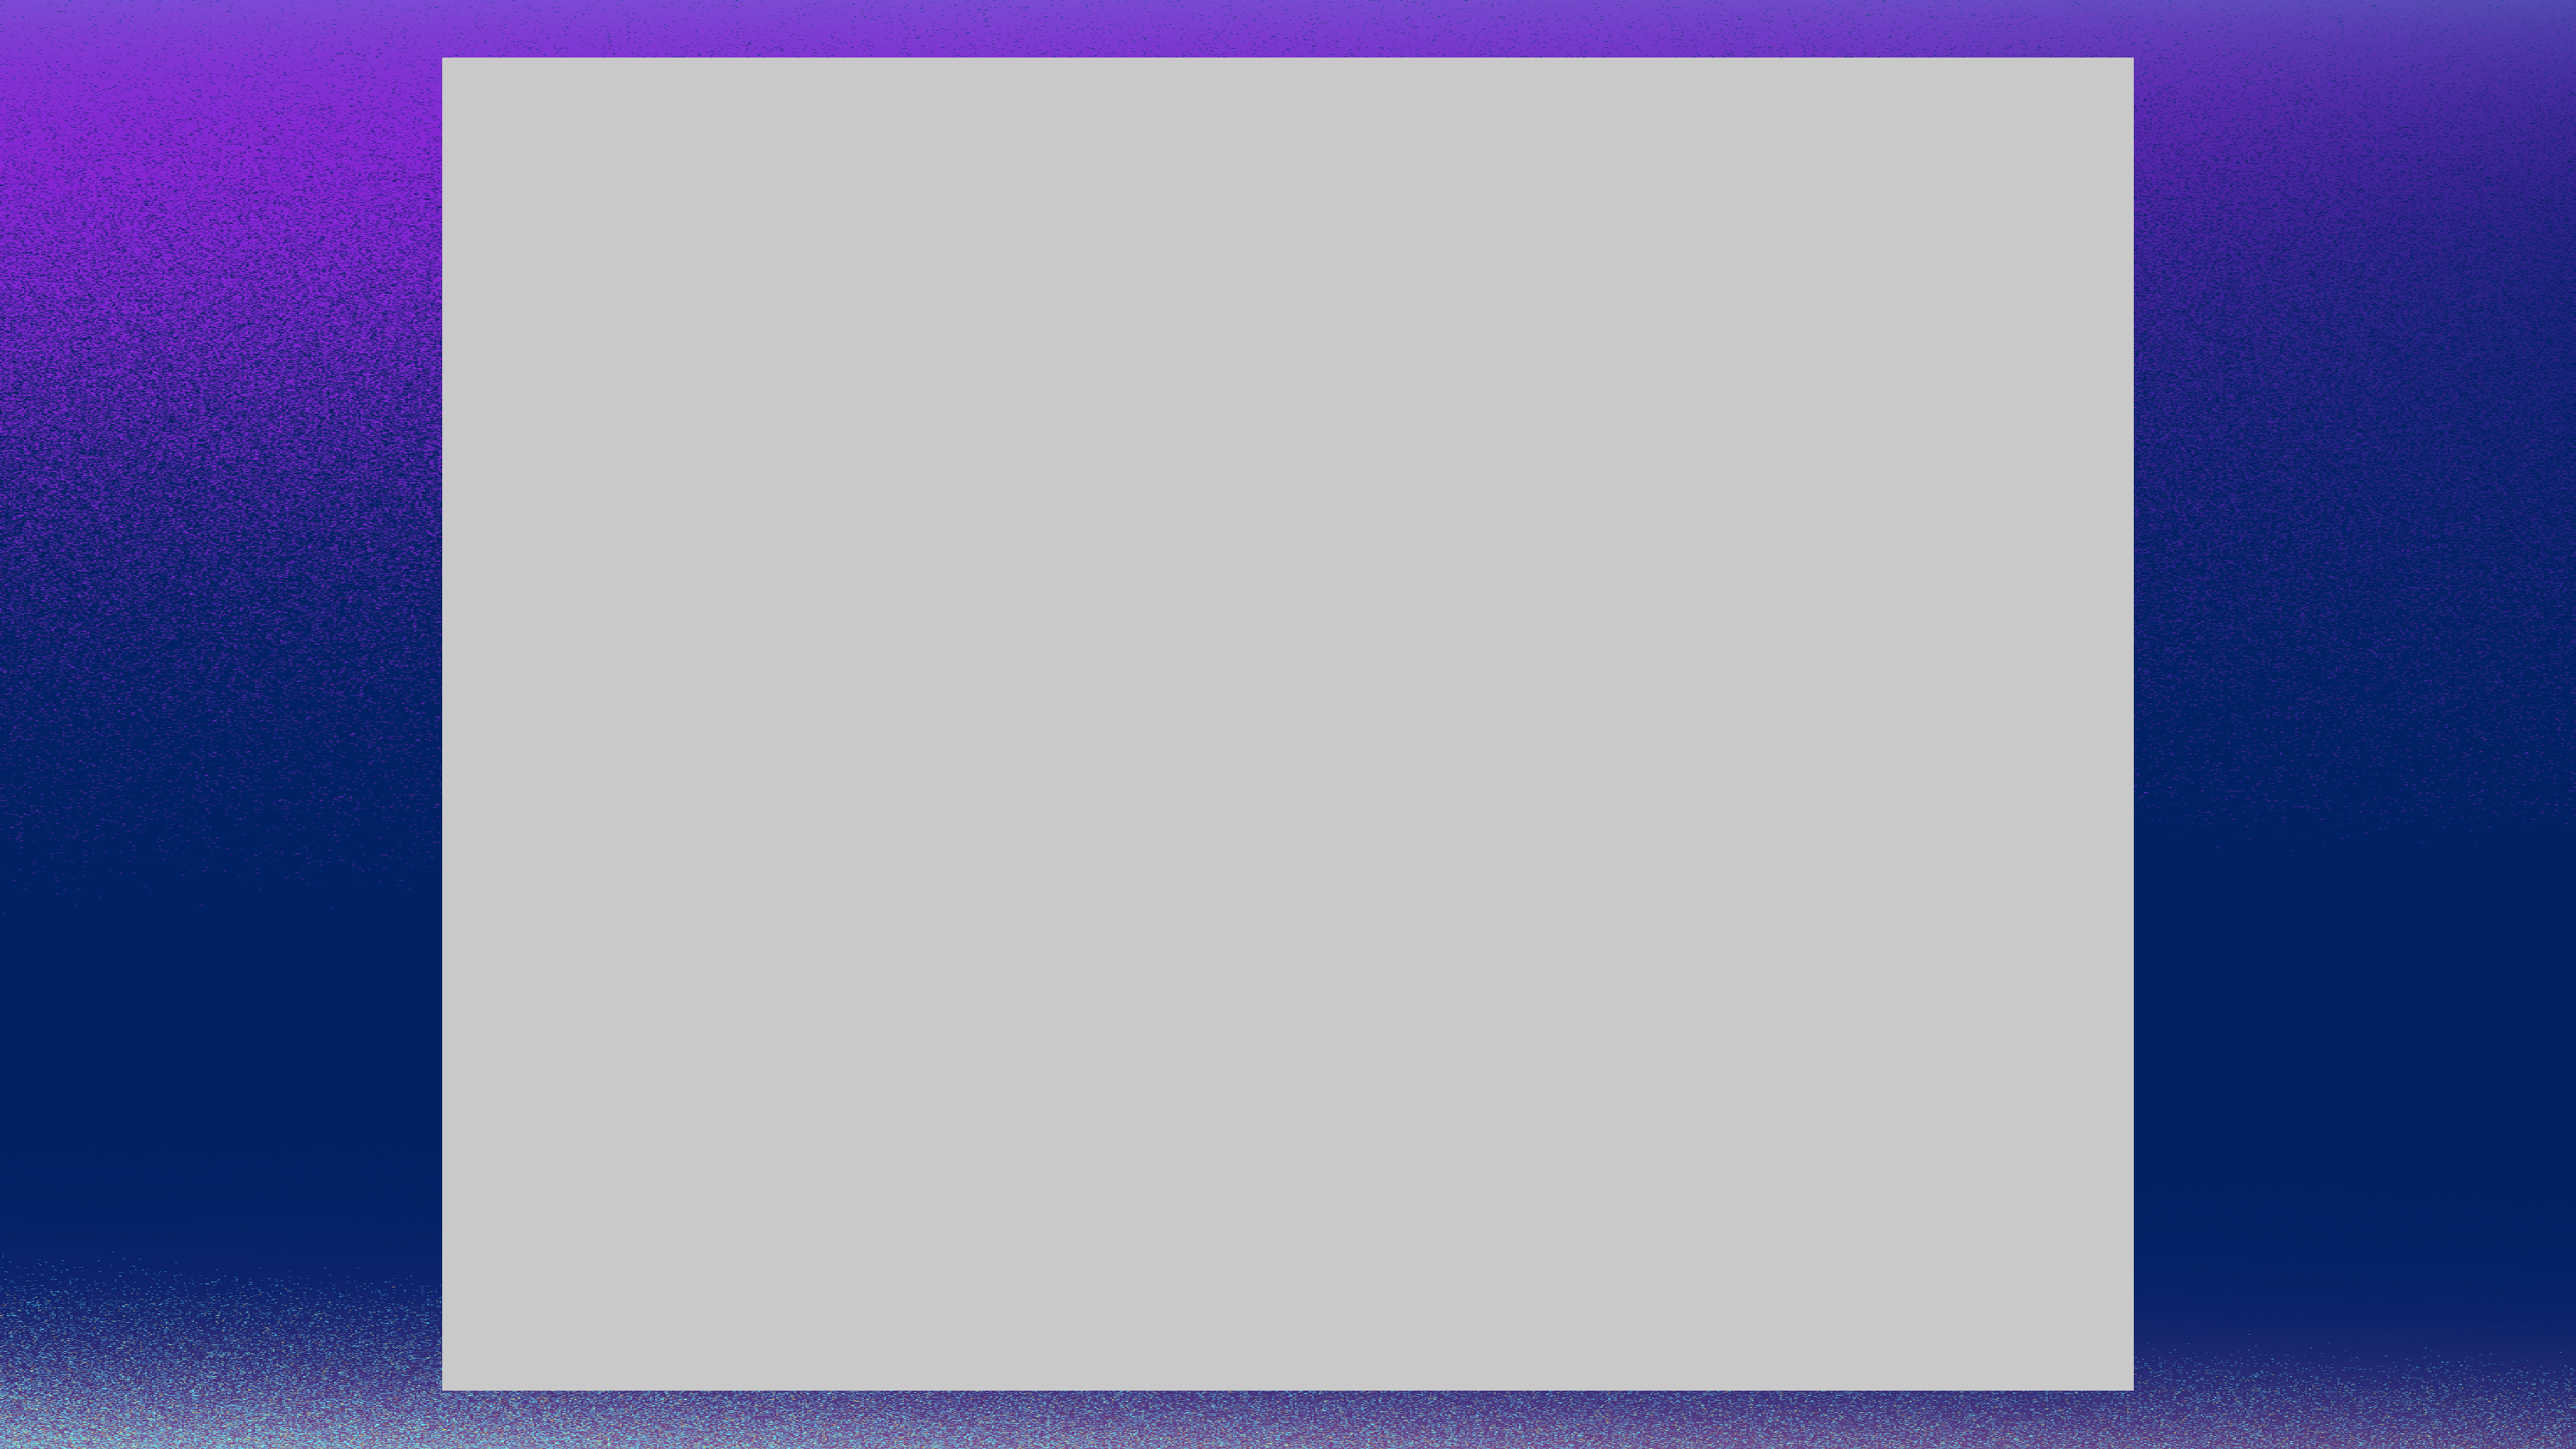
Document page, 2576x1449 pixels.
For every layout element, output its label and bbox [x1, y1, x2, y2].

text_box [0, 0, 2576, 1449]
text_box [441, 57, 2135, 1391]
